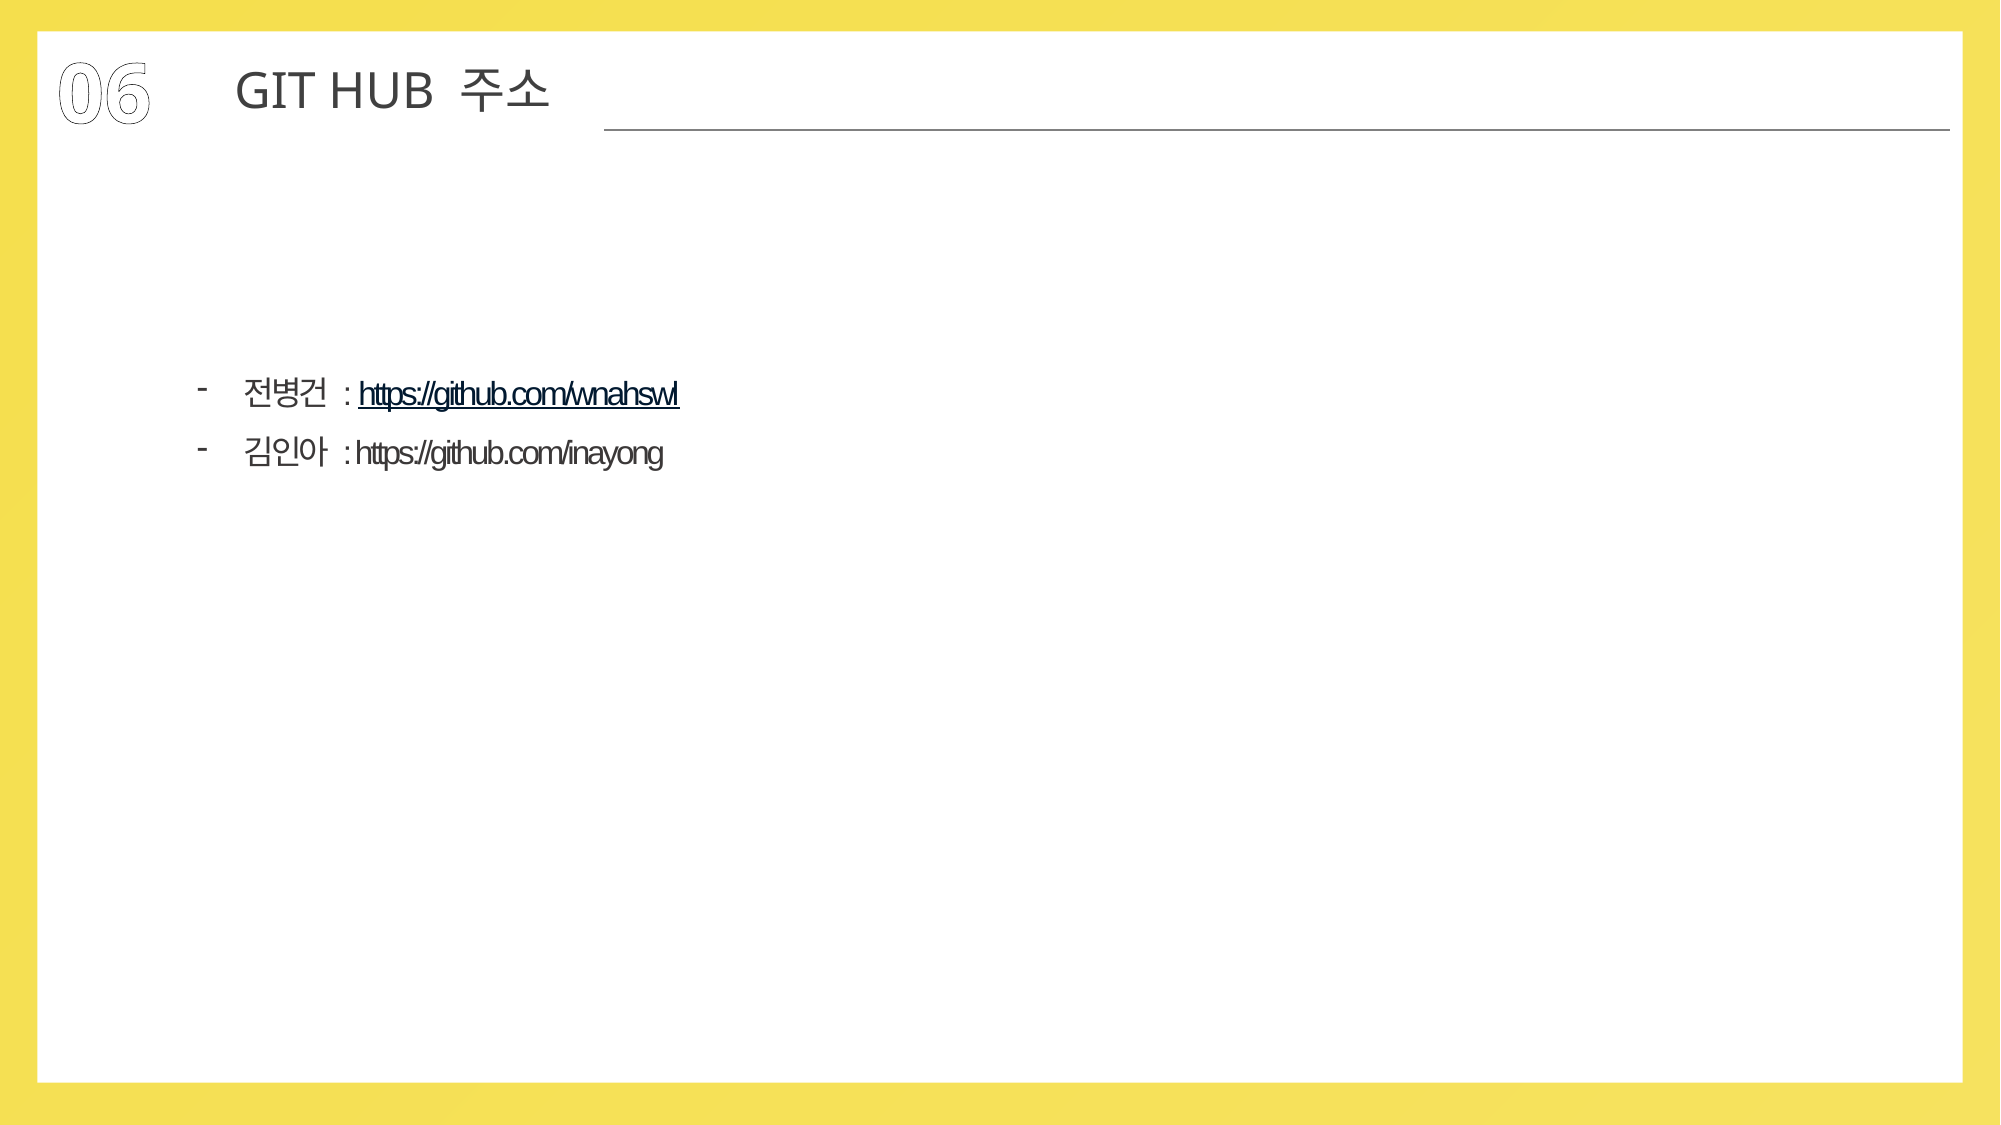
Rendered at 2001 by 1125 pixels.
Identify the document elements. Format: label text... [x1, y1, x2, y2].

text_box 06 [41, 32, 233, 148]
text_box [36, 30, 1964, 1084]
text_box 전병건 : https://github.com/wnahswl 김인아 : https://github.com/inayong [182, 344, 1963, 479]
text_box GIT HUB 주소 [219, 51, 567, 127]
